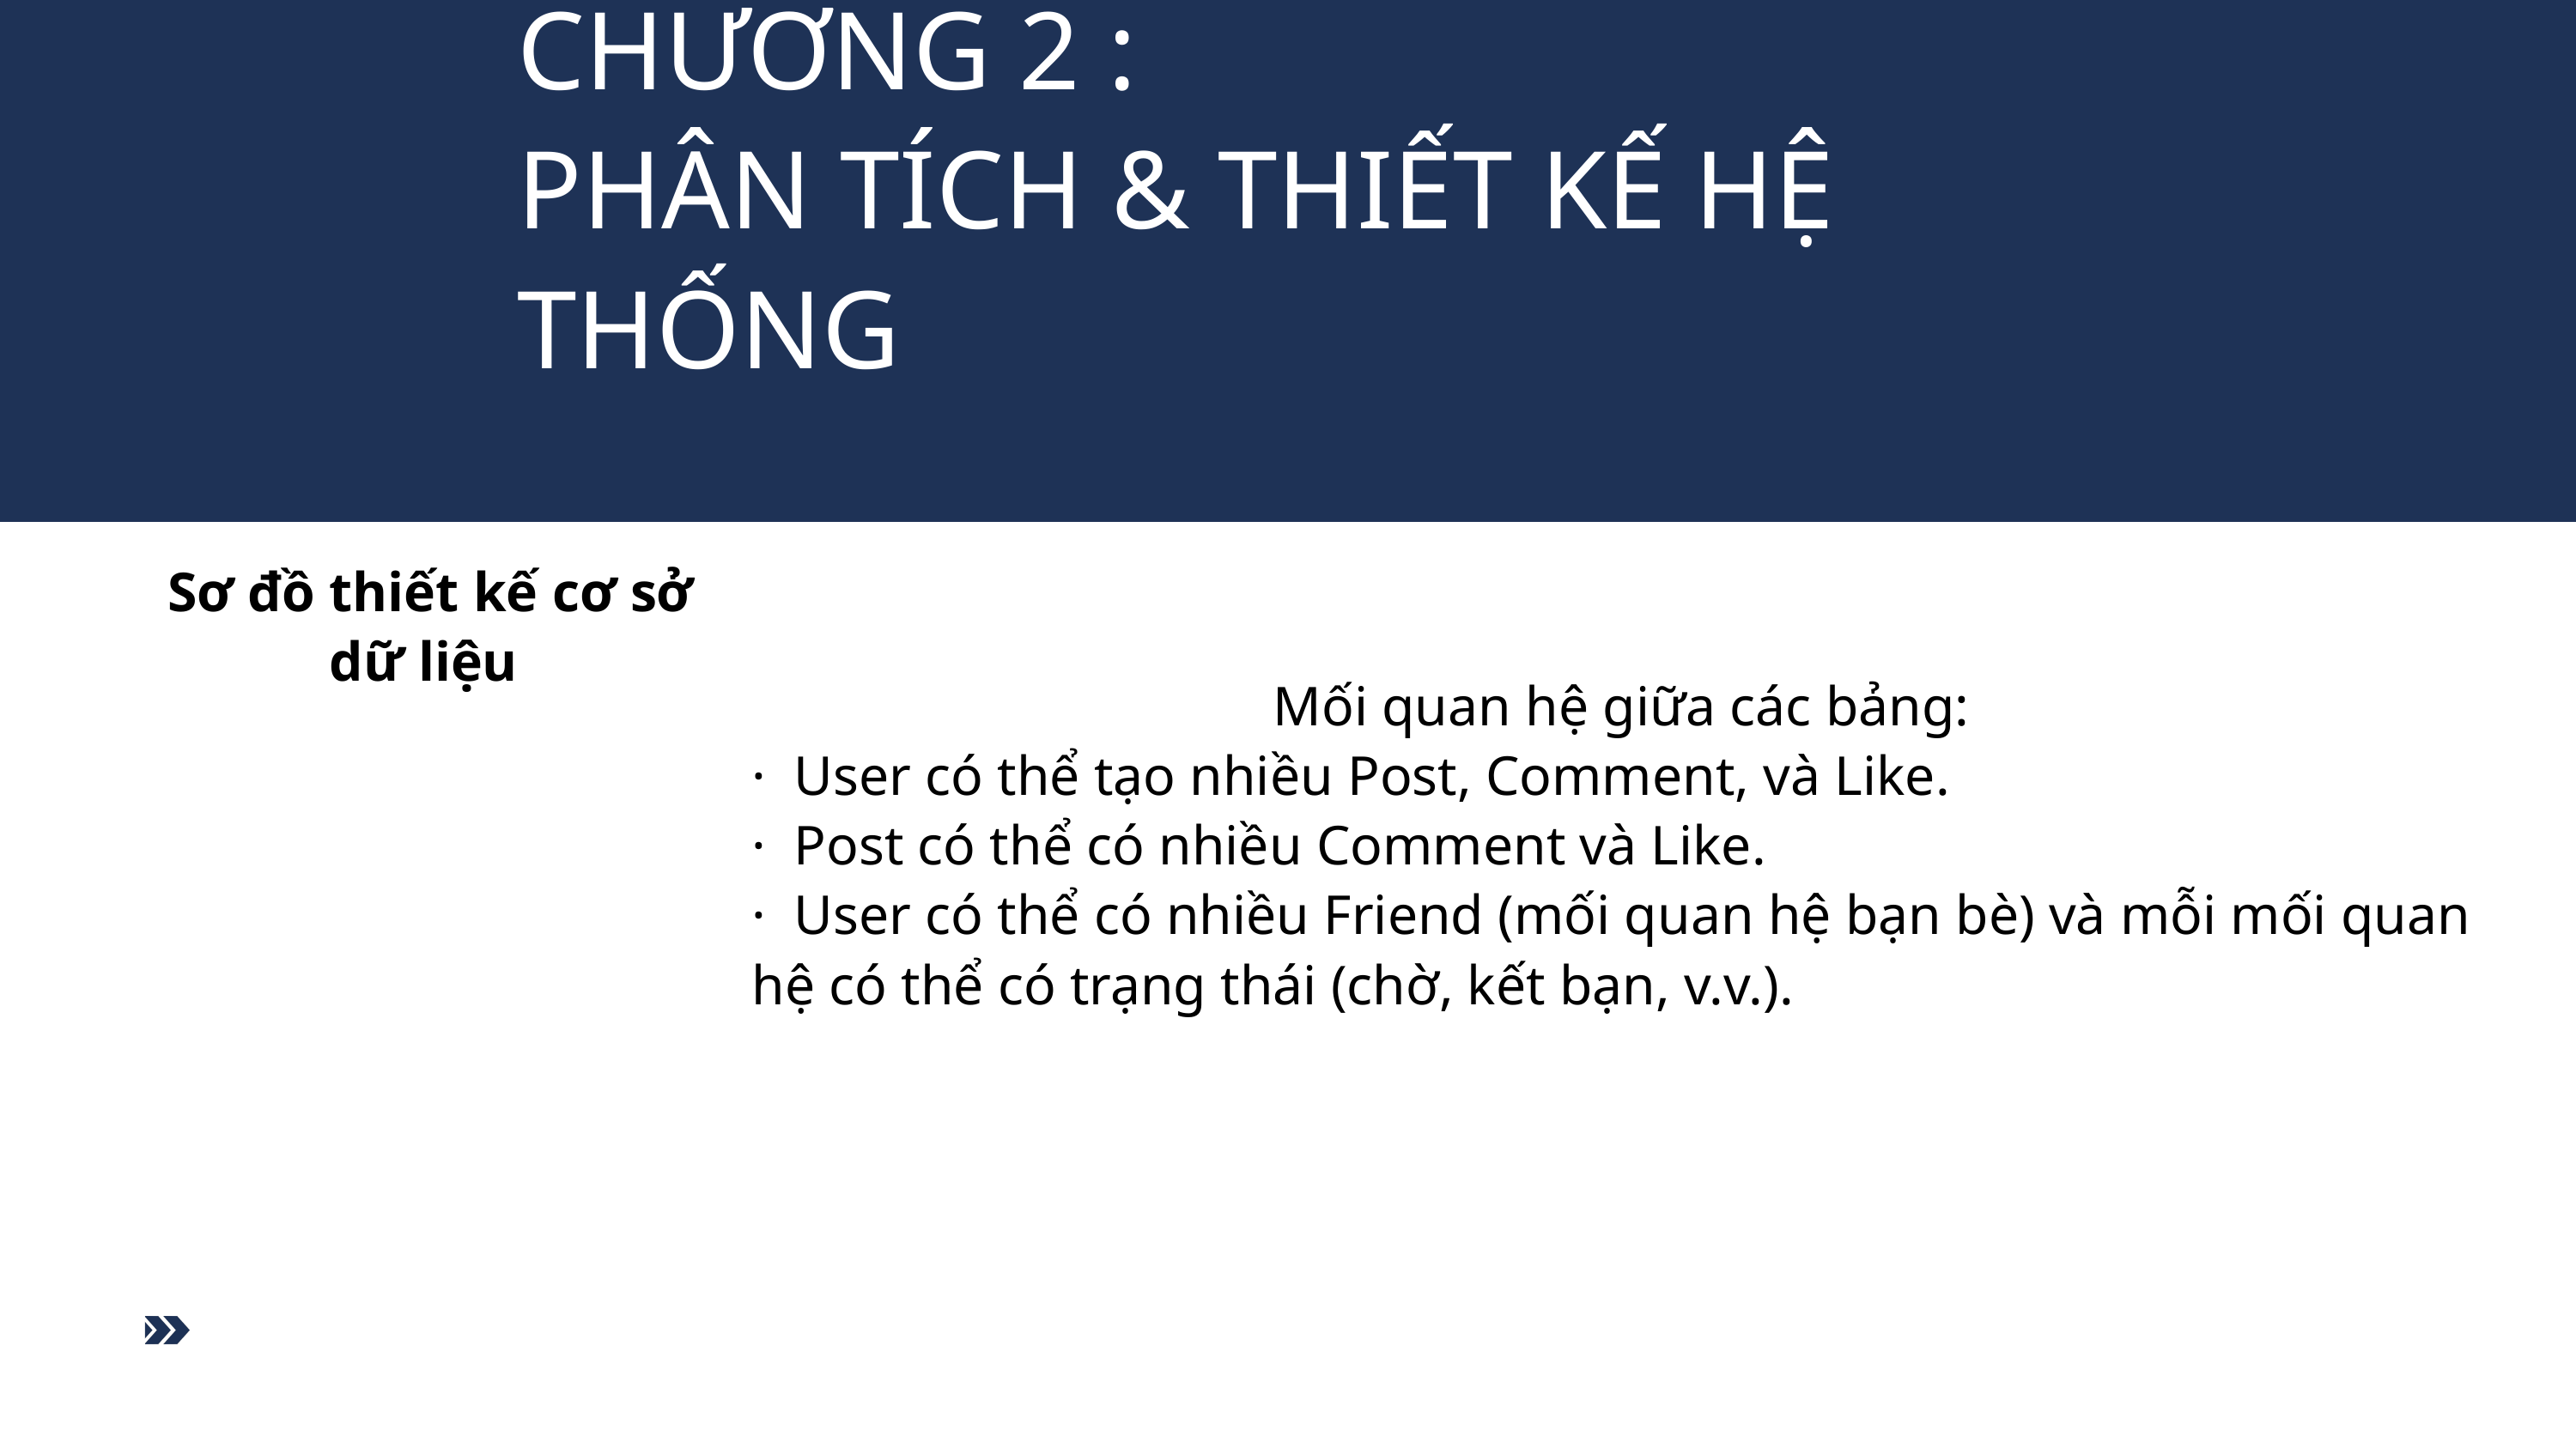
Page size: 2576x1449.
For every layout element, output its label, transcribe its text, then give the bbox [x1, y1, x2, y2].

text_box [0, 0, 2576, 523]
text_box Mối quan hệ giữa các bảng: · User có thể tạo nhiều Post, Comment, và Like. · Post có thể có nhiều Comment và Like. · User có thể có nhiều Friend (mối quan hệ bạn bè) và mỗi mối quan hệ có thể có trạng thái (chờ, kết bạn, v.v.). [751, 666, 2492, 1016]
text_box Sơ đồ thiết kế cơ sở dữ liệu [144, 552, 703, 762]
text_box [144, 1316, 190, 1344]
